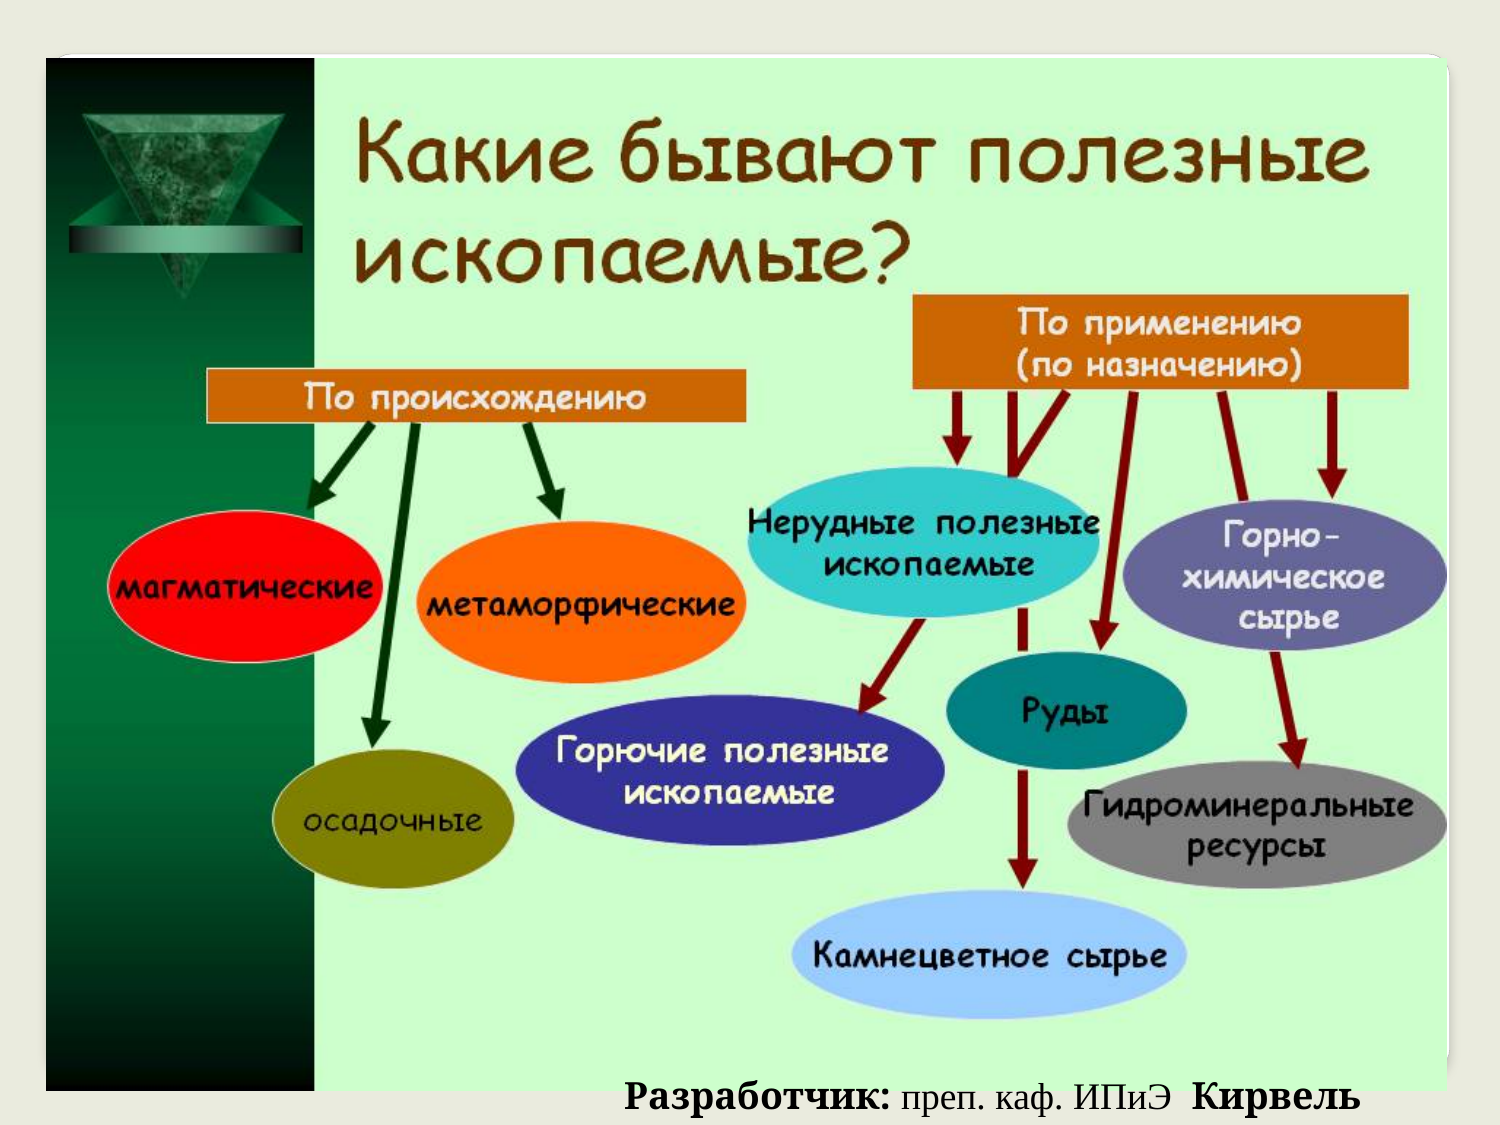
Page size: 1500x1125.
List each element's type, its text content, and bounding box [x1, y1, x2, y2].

picture [46, 58, 1447, 1092]
text_box Разработчик: преп. каф. ИПиЭ Кирвель П.И. [609, 1105, 1443, 1125]
